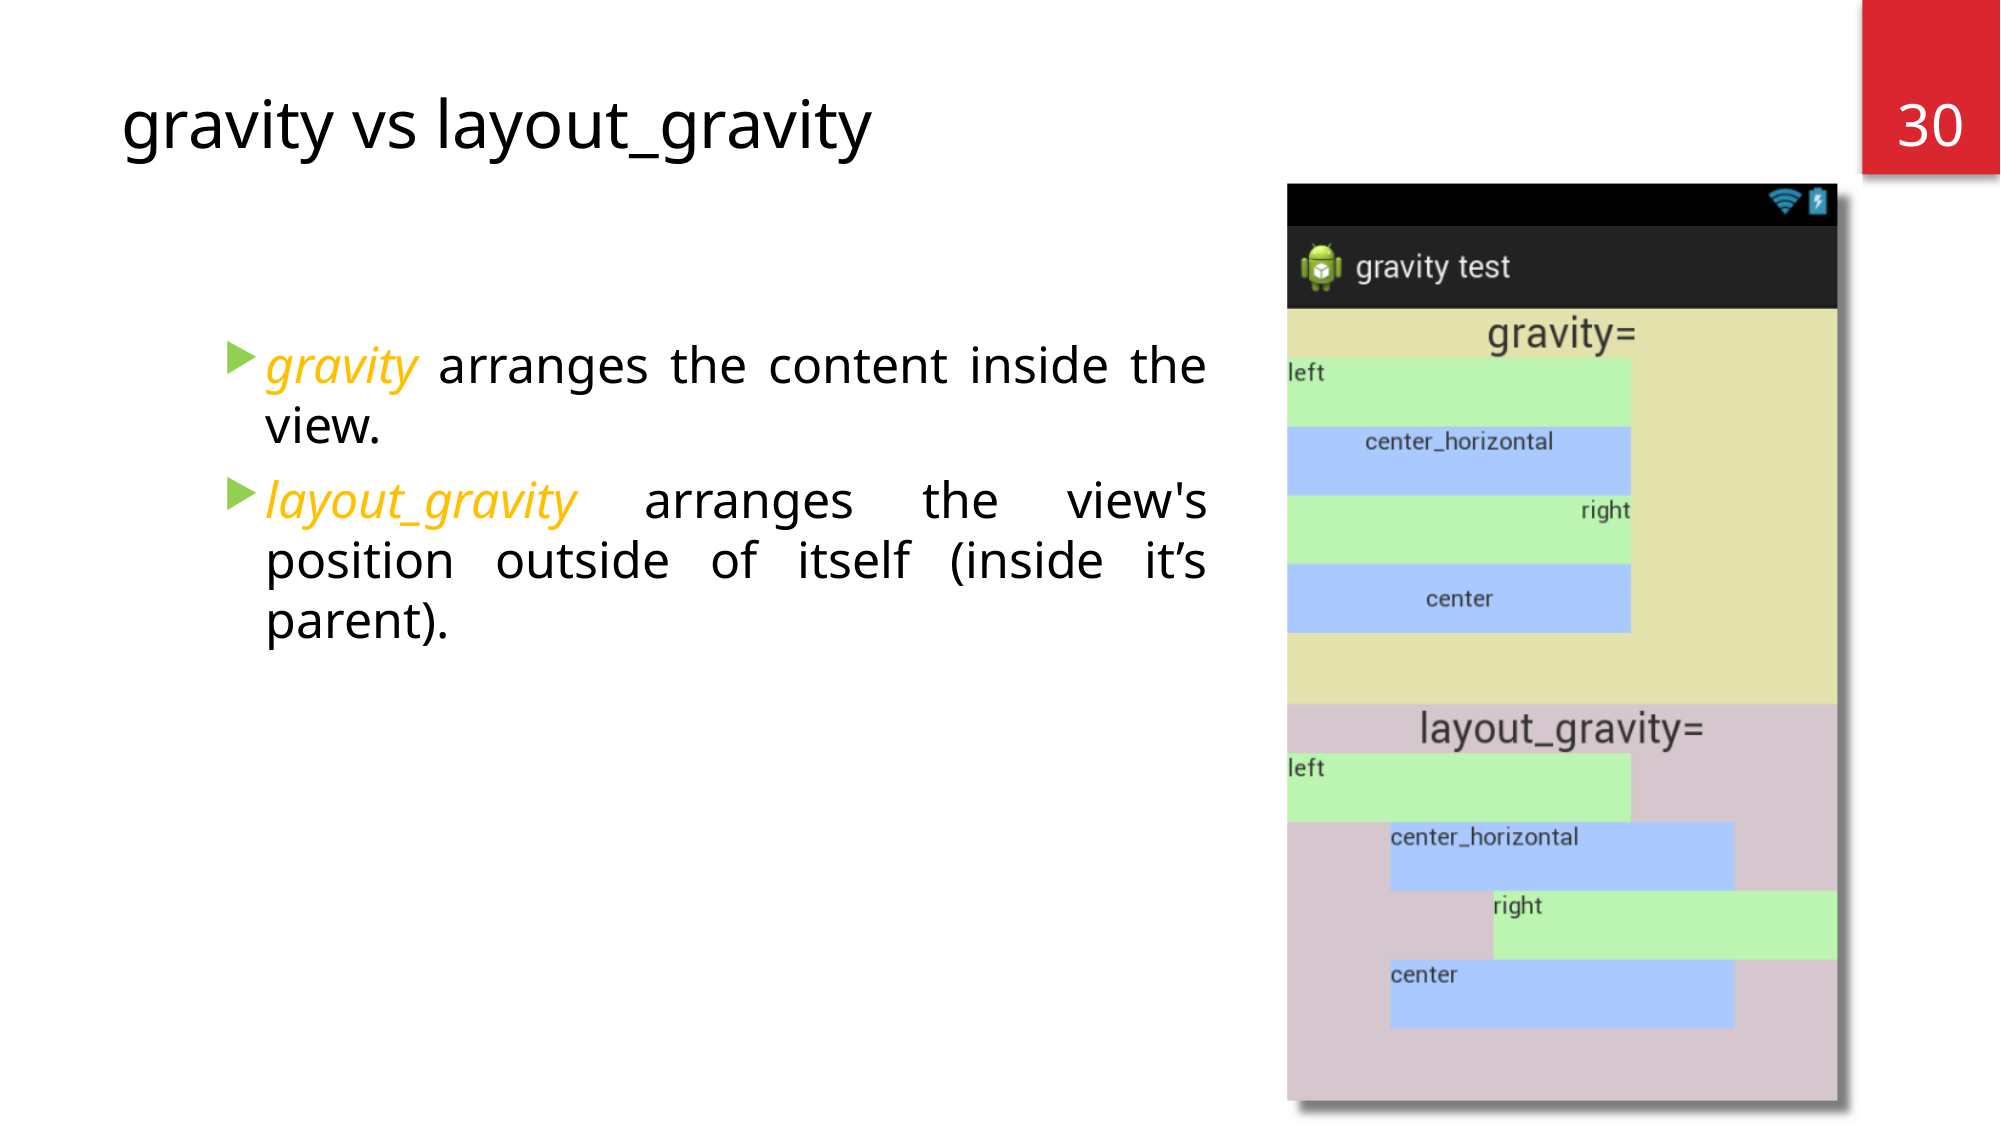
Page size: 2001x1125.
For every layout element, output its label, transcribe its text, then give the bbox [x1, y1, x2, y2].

title gravity vs layout_gravity [106, 74, 1649, 304]
text_box 30 [1862, 0, 2000, 175]
picture [1262, 174, 1863, 1125]
list gravity arranges the content inside the view. layout_gravity arranges the view's position outside of itself (inside it’s parent). [208, 325, 1224, 1005]
